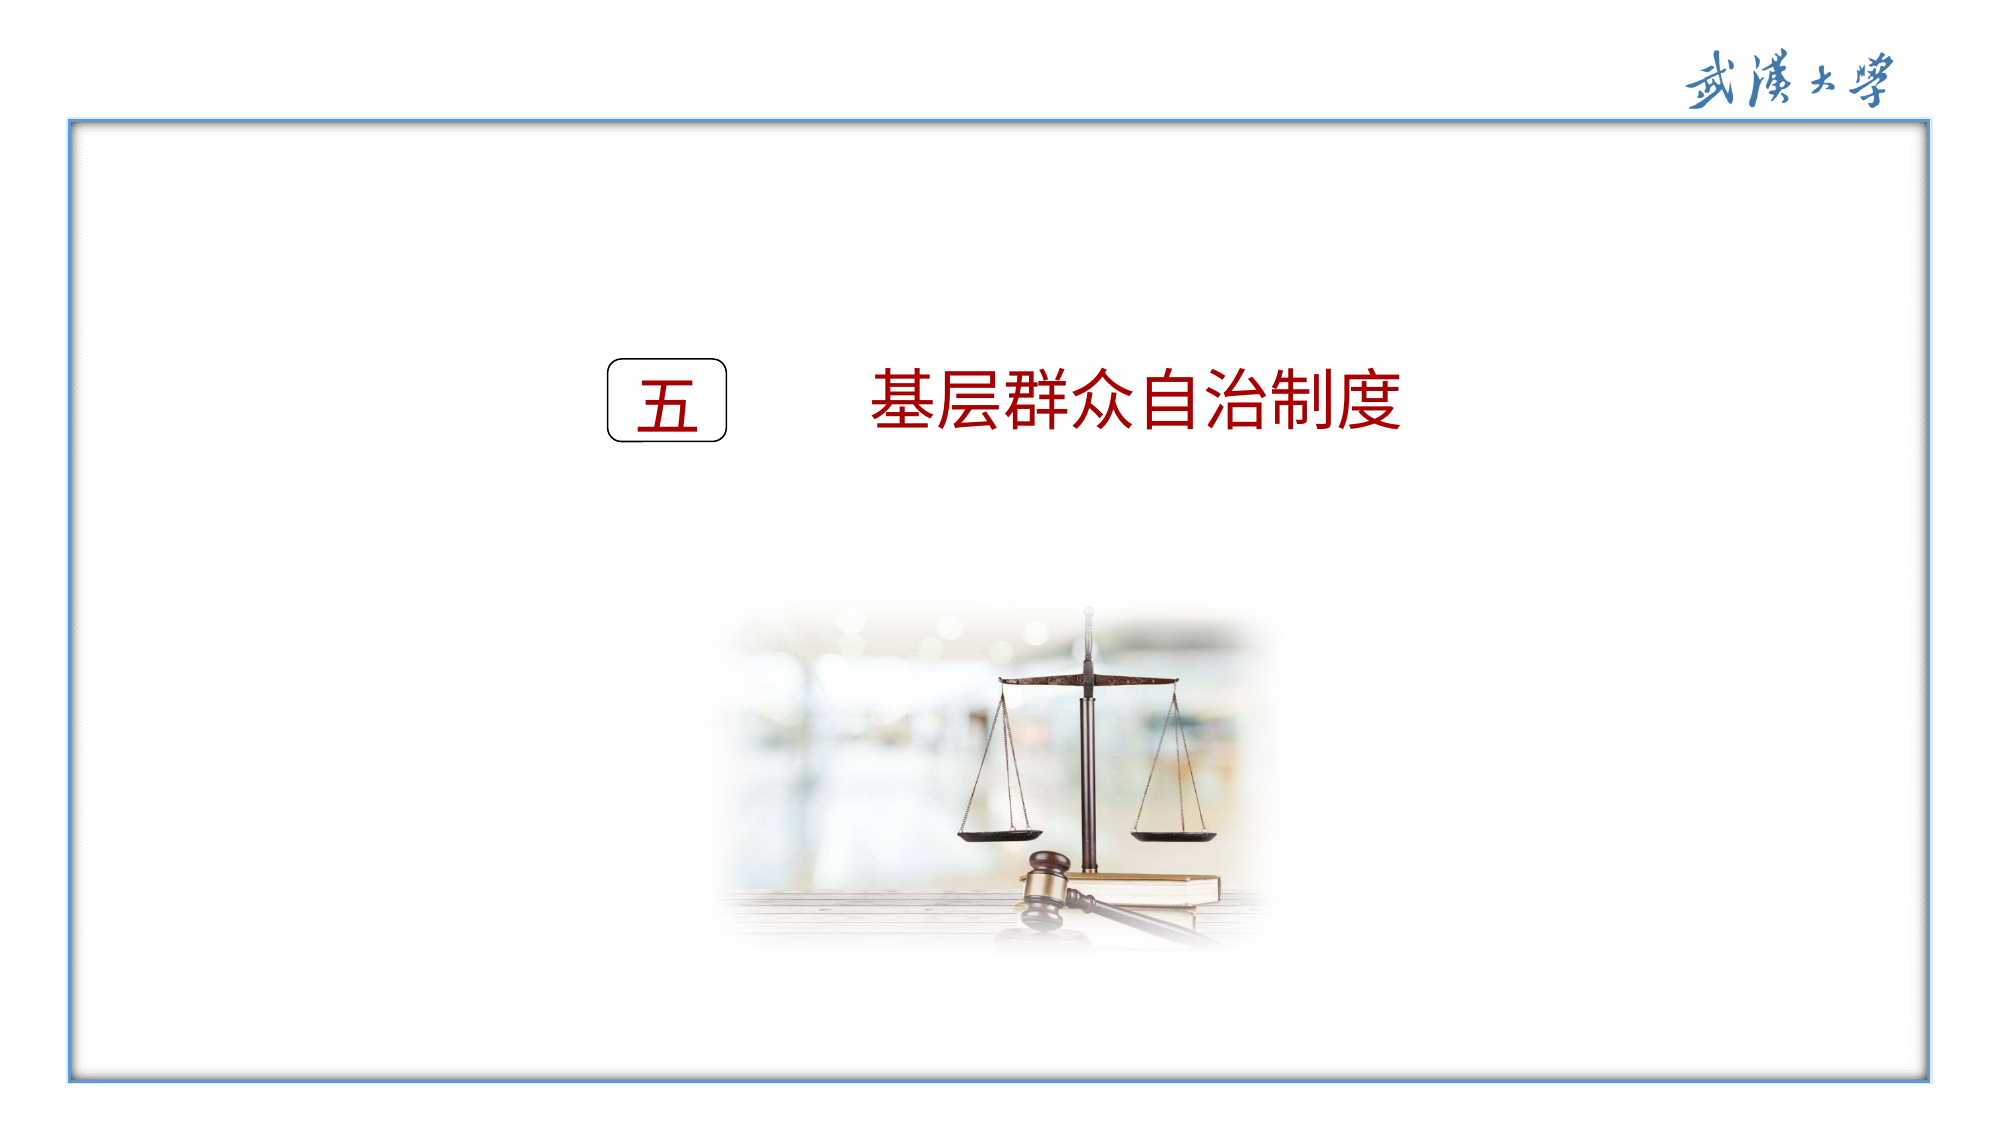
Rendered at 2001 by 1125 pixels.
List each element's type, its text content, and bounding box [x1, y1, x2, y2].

picture [66, 117, 1933, 1084]
text_box 基层群众自治制度 [854, 356, 1812, 439]
text_box 五 [619, 442, 715, 451]
text_box [607, 358, 727, 442]
